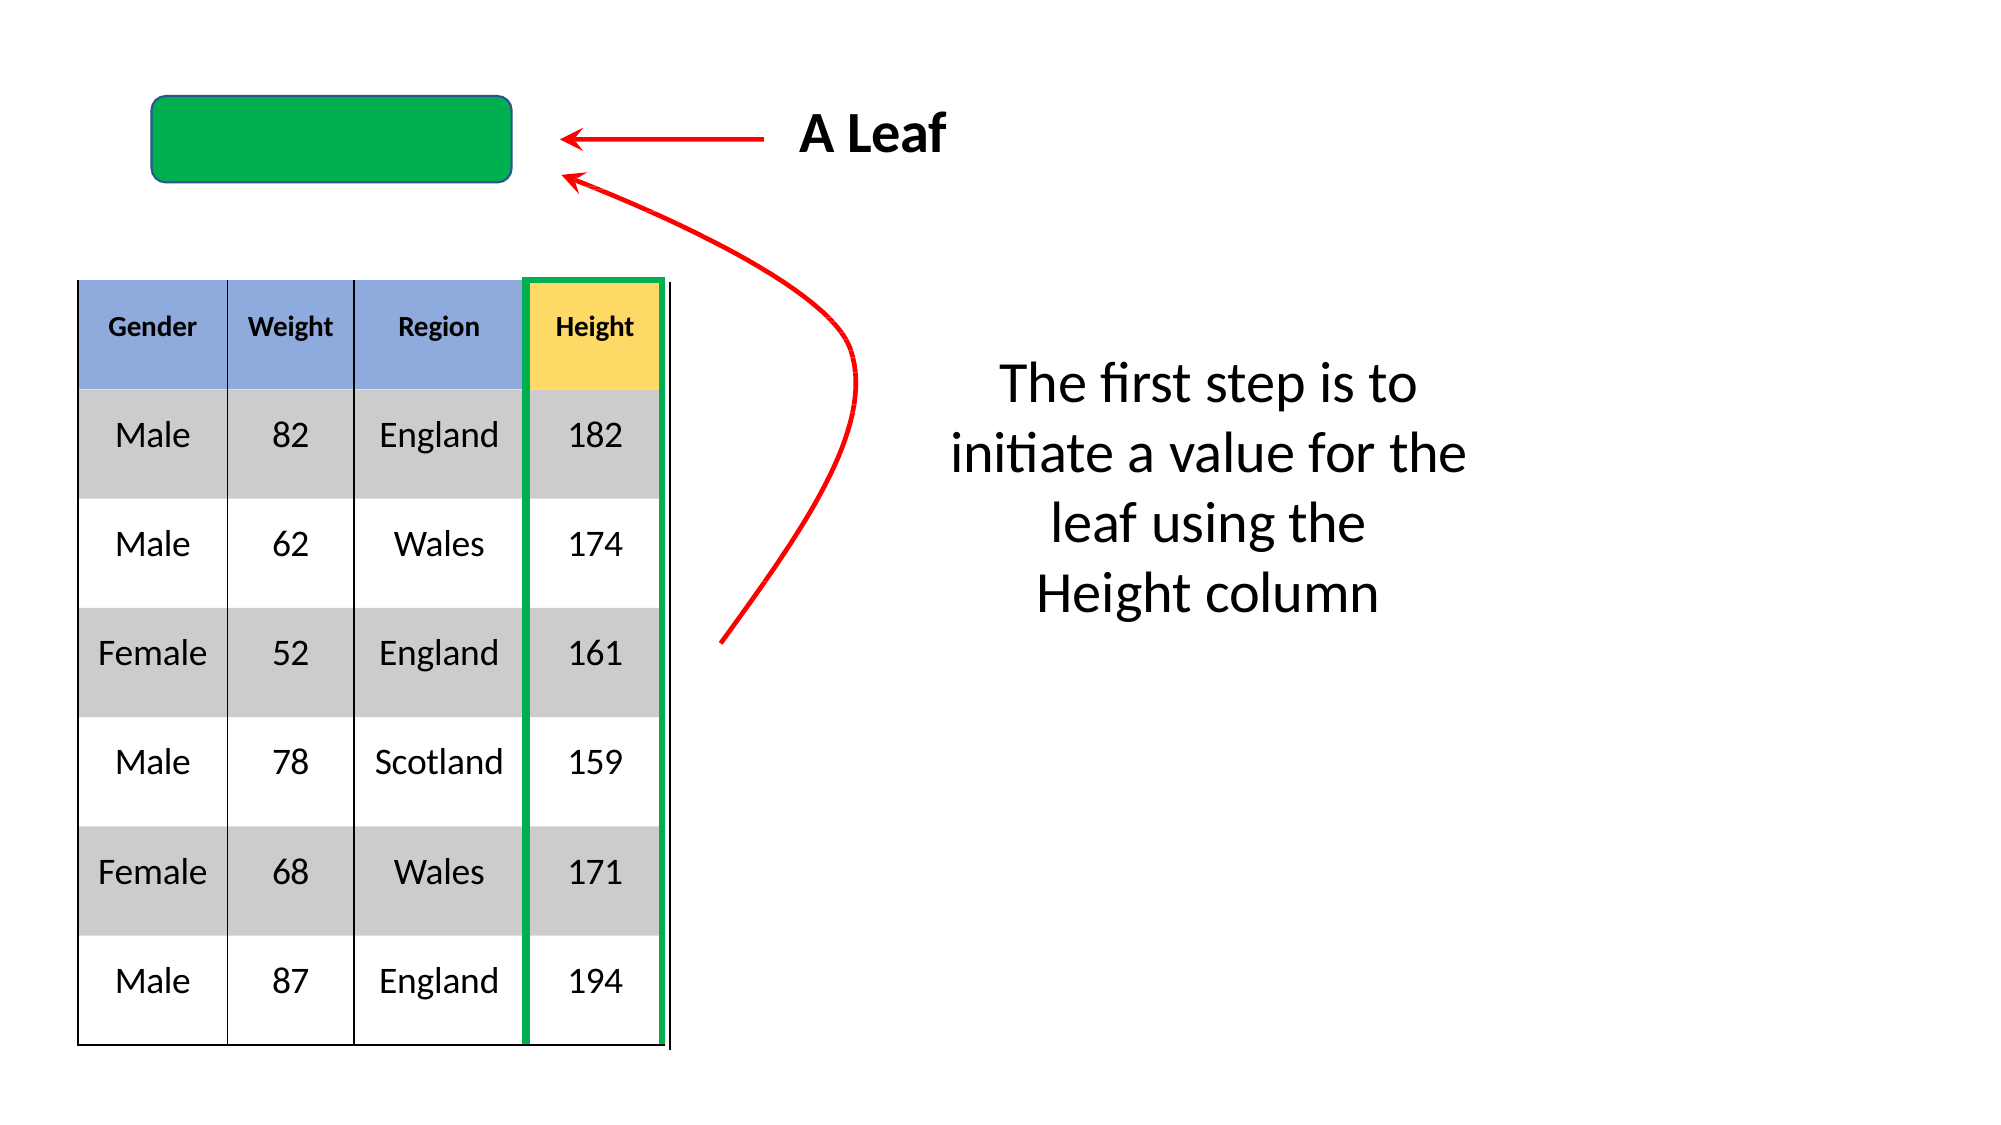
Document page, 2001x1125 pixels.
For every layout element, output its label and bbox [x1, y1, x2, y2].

title [797, 92, 951, 283]
table_cell [530, 389, 659, 1044]
table_cell [79, 389, 227, 1044]
text_box [559, 127, 764, 152]
text_box [946, 341, 1470, 624]
text_box [561, 172, 859, 645]
table_header [530, 283, 659, 389]
text_box [150, 94, 514, 184]
table_header [228, 280, 353, 389]
table_header [355, 280, 522, 389]
table_header [79, 280, 227, 389]
table_cell [228, 389, 353, 1044]
table_cell [355, 389, 522, 1044]
